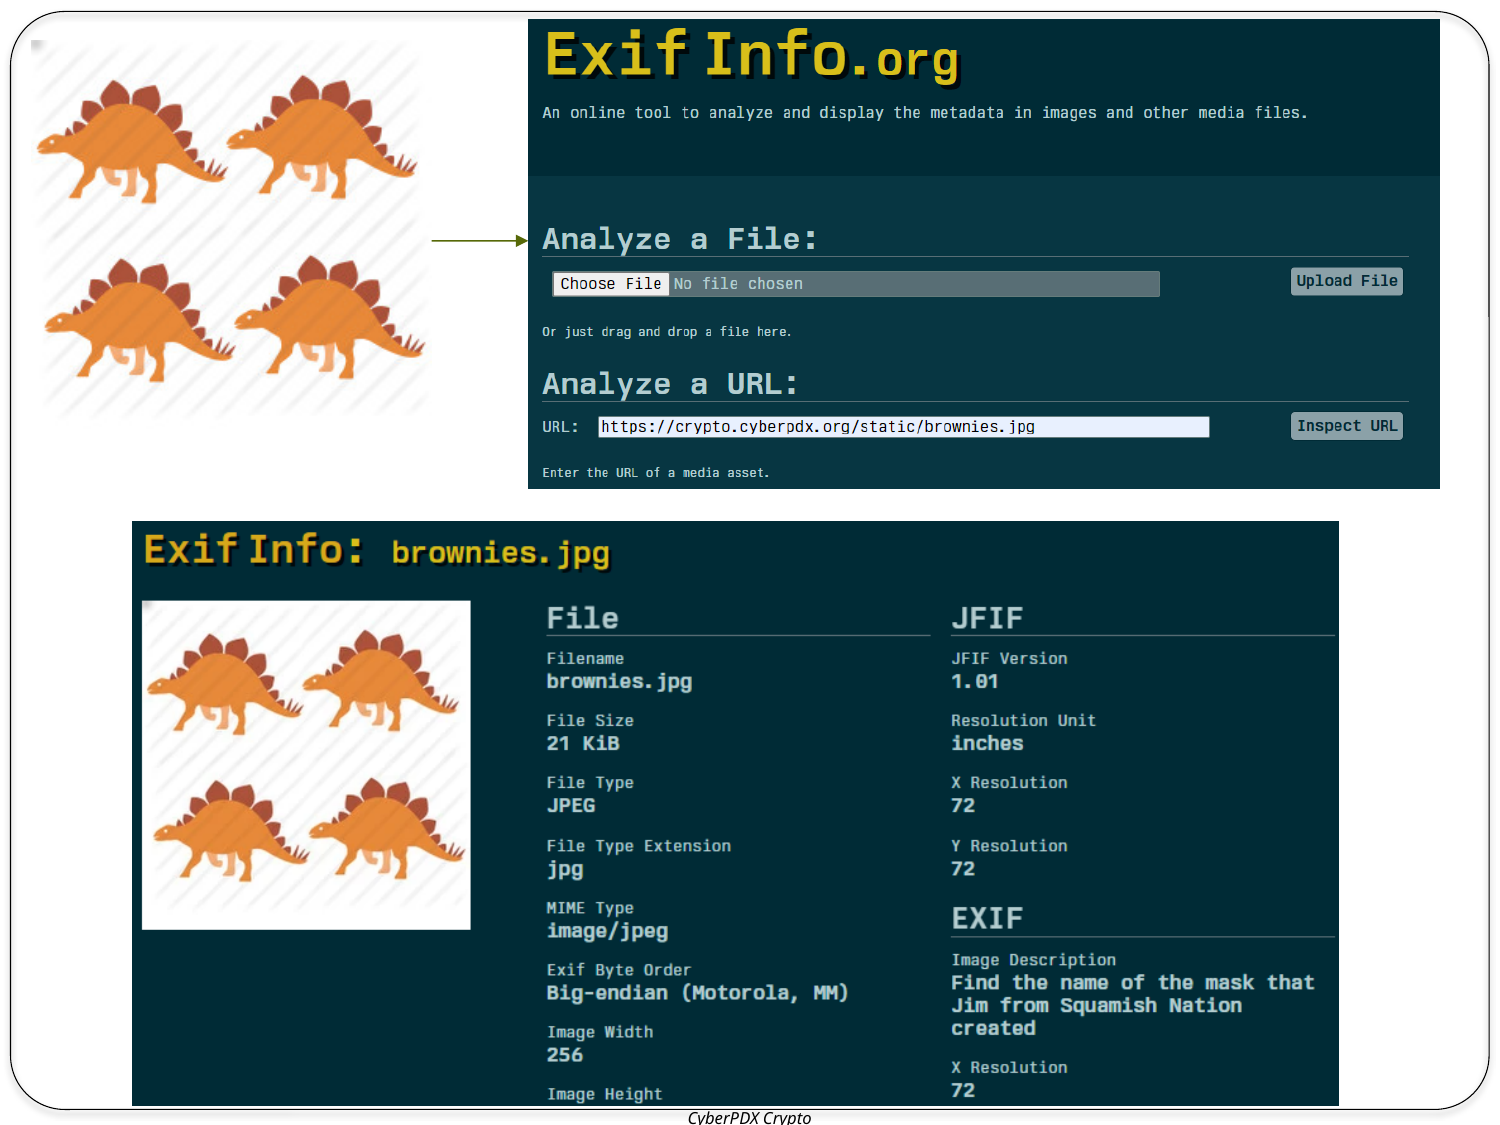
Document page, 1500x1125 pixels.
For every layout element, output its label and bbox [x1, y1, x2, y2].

picture [1002, 718, 1009, 726]
picture [627, 967, 633, 975]
picture [609, 921, 618, 940]
picture [1022, 655, 1027, 663]
picture [549, 861, 556, 879]
picture [1060, 953, 1066, 965]
picture [1014, 1001, 1022, 1012]
picture [586, 985, 667, 999]
picture [1002, 997, 1011, 1012]
picture [655, 843, 662, 851]
picture [1001, 739, 1024, 750]
picture [618, 965, 623, 975]
picture [1013, 975, 1022, 989]
picture [561, 799, 570, 812]
picture [953, 1083, 962, 1097]
picture [1008, 907, 1022, 928]
picture [1049, 655, 1067, 664]
picture [560, 864, 583, 880]
picture [1170, 999, 1193, 1012]
picture [576, 655, 594, 664]
picture [547, 673, 570, 688]
picture [1010, 954, 1028, 965]
picture [548, 607, 564, 628]
picture [1041, 839, 1046, 851]
picture [954, 907, 986, 928]
picture [620, 677, 643, 688]
picture [569, 840, 574, 851]
picture [977, 975, 998, 989]
picture [879, 50, 905, 79]
picture [559, 714, 565, 726]
picture [909, 51, 931, 78]
picture [1195, 998, 1204, 1012]
picture [953, 840, 960, 851]
picture [965, 1083, 974, 1097]
picture [656, 1089, 661, 1099]
picture [503, 547, 538, 566]
picture [617, 1025, 622, 1037]
picture [741, 43, 774, 78]
picture [1080, 714, 1086, 726]
picture [1030, 718, 1048, 726]
picture [31, 40, 432, 441]
picture [1011, 777, 1018, 788]
picture [625, 1025, 633, 1037]
picture [568, 715, 575, 726]
picture [973, 653, 978, 664]
picture [1031, 957, 1047, 965]
picture [585, 737, 595, 750]
picture [1134, 997, 1156, 1012]
picture [683, 983, 690, 1002]
picture [962, 718, 969, 726]
picture [953, 976, 963, 989]
picture [573, 799, 595, 812]
picture [559, 776, 575, 788]
picture [713, 843, 720, 851]
picture [964, 975, 974, 989]
picture [632, 926, 667, 942]
picture [557, 1091, 594, 1103]
picture [627, 843, 633, 851]
picture [558, 540, 571, 572]
picture [571, 989, 583, 1004]
picture [954, 954, 959, 965]
picture [585, 606, 600, 628]
picture [645, 840, 652, 851]
picture [708, 33, 735, 78]
picture [527, 177, 1441, 489]
picture [217, 533, 239, 566]
picture [560, 902, 564, 913]
picture [991, 780, 998, 788]
picture [627, 780, 633, 788]
picture [1041, 652, 1047, 664]
picture [1080, 955, 1086, 965]
picture [637, 1027, 641, 1037]
picture [606, 780, 624, 791]
picture [1041, 1061, 1047, 1073]
picture [976, 674, 997, 688]
picture [952, 653, 959, 664]
picture [566, 902, 584, 913]
picture [953, 735, 974, 750]
picture [575, 547, 611, 573]
picture [622, 30, 655, 78]
picture [1049, 780, 1067, 788]
picture [605, 1027, 614, 1037]
picture [1061, 997, 1132, 1017]
picture [961, 957, 998, 969]
picture [606, 843, 624, 855]
picture [1031, 840, 1037, 851]
picture [576, 718, 585, 726]
picture [645, 964, 653, 975]
picture [1269, 975, 1302, 989]
picture [597, 902, 604, 913]
picture [1008, 607, 1022, 628]
picture [972, 1062, 990, 1073]
picture [952, 715, 961, 726]
picture [965, 799, 974, 812]
picture [692, 986, 717, 999]
picture [1022, 714, 1028, 726]
picture [250, 535, 269, 566]
picture [814, 986, 838, 999]
picture [1089, 953, 1095, 965]
picture [548, 923, 607, 942]
picture [1031, 655, 1038, 664]
picture [351, 555, 362, 566]
picture [194, 533, 216, 566]
picture [658, 29, 690, 78]
picture [1245, 974, 1254, 989]
picture [952, 999, 962, 1012]
picture [569, 963, 573, 975]
picture [977, 1024, 998, 1035]
picture [548, 33, 580, 78]
picture [1305, 975, 1314, 989]
picture [934, 50, 960, 89]
picture [273, 542, 294, 566]
picture [953, 674, 961, 688]
picture [627, 718, 633, 726]
picture [965, 997, 974, 1012]
picture [1020, 1065, 1028, 1073]
picture [663, 963, 681, 975]
picture [597, 964, 613, 979]
picture [971, 607, 986, 628]
picture [142, 601, 470, 929]
picture [547, 799, 557, 812]
picture [1134, 975, 1145, 989]
picture [547, 985, 570, 999]
picture [972, 777, 990, 788]
picture [608, 714, 614, 726]
picture [953, 777, 960, 788]
picture [1089, 715, 1095, 726]
picture [547, 1048, 583, 1061]
picture [321, 542, 344, 566]
picture [576, 843, 585, 851]
picture [627, 905, 633, 913]
picture [1001, 843, 1009, 851]
picture [597, 655, 623, 664]
picture [579, 963, 584, 975]
picture [611, 1089, 623, 1099]
picture [576, 780, 585, 788]
picture [953, 1062, 960, 1073]
picture [1025, 975, 1048, 989]
picture [145, 535, 167, 566]
picture [602, 612, 618, 628]
picture [1031, 1062, 1037, 1073]
picture [965, 862, 974, 875]
picture [1160, 975, 1180, 989]
picture [1183, 978, 1193, 989]
picture [951, 1024, 974, 1035]
picture [1001, 1064, 1009, 1073]
picture [597, 715, 604, 726]
picture [548, 777, 555, 788]
picture [1061, 978, 1108, 989]
picture [1059, 715, 1077, 726]
picture [1011, 840, 1017, 851]
picture [1012, 1020, 1035, 1035]
picture [547, 737, 558, 750]
picture [991, 843, 998, 851]
picture [1218, 1001, 1241, 1012]
picture [815, 43, 849, 79]
picture [972, 718, 990, 726]
picture [548, 964, 554, 975]
picture [548, 840, 555, 851]
picture [541, 557, 550, 566]
picture [657, 673, 665, 691]
picture [548, 902, 556, 913]
picture [694, 843, 701, 851]
picture [977, 1001, 988, 1012]
picture [666, 840, 672, 851]
picture [606, 905, 624, 917]
picture [1069, 957, 1077, 969]
picture [1122, 978, 1132, 989]
picture [1025, 1001, 1049, 1012]
picture [1098, 957, 1116, 965]
picture [559, 839, 564, 851]
picture [1031, 777, 1037, 788]
picture [953, 607, 967, 628]
picture [1041, 776, 1047, 788]
picture [1206, 978, 1241, 989]
picture [1207, 997, 1217, 1012]
picture [977, 735, 998, 750]
picture [1020, 843, 1028, 851]
picture [548, 715, 554, 726]
picture [597, 735, 619, 750]
picture [992, 715, 998, 726]
picture [1020, 780, 1028, 788]
picture [393, 540, 502, 566]
picture [626, 1087, 631, 1099]
picture [571, 673, 619, 688]
picture [1001, 780, 1009, 788]
picture [991, 1064, 998, 1073]
picture [840, 983, 847, 1002]
picture [169, 542, 191, 566]
picture [952, 799, 962, 812]
picture [855, 67, 867, 78]
picture [673, 843, 681, 851]
picture [635, 1087, 652, 1103]
picture [621, 923, 628, 941]
picture [597, 840, 604, 851]
picture [931, 110, 943, 117]
picture [561, 737, 568, 750]
picture [753, 985, 789, 999]
picture [1002, 1021, 1011, 1035]
picture [669, 677, 691, 693]
picture [617, 718, 623, 726]
picture [990, 607, 1002, 628]
picture [557, 1029, 594, 1041]
picture [1013, 715, 1017, 726]
picture [559, 652, 565, 664]
picture [559, 967, 565, 975]
picture [297, 533, 319, 566]
picture [1049, 843, 1067, 851]
picture [644, 1025, 652, 1037]
picture [990, 907, 1002, 928]
picture [1012, 1062, 1018, 1073]
picture [583, 44, 616, 78]
picture [778, 29, 811, 78]
picture [953, 862, 962, 875]
picture [972, 840, 989, 851]
picture [569, 653, 575, 664]
picture [1049, 1064, 1067, 1073]
picture [567, 606, 581, 628]
picture [723, 843, 731, 851]
picture [705, 839, 710, 851]
picture [351, 539, 362, 550]
picture [1001, 653, 1007, 664]
picture [1007, 653, 1018, 664]
picture [719, 986, 752, 999]
